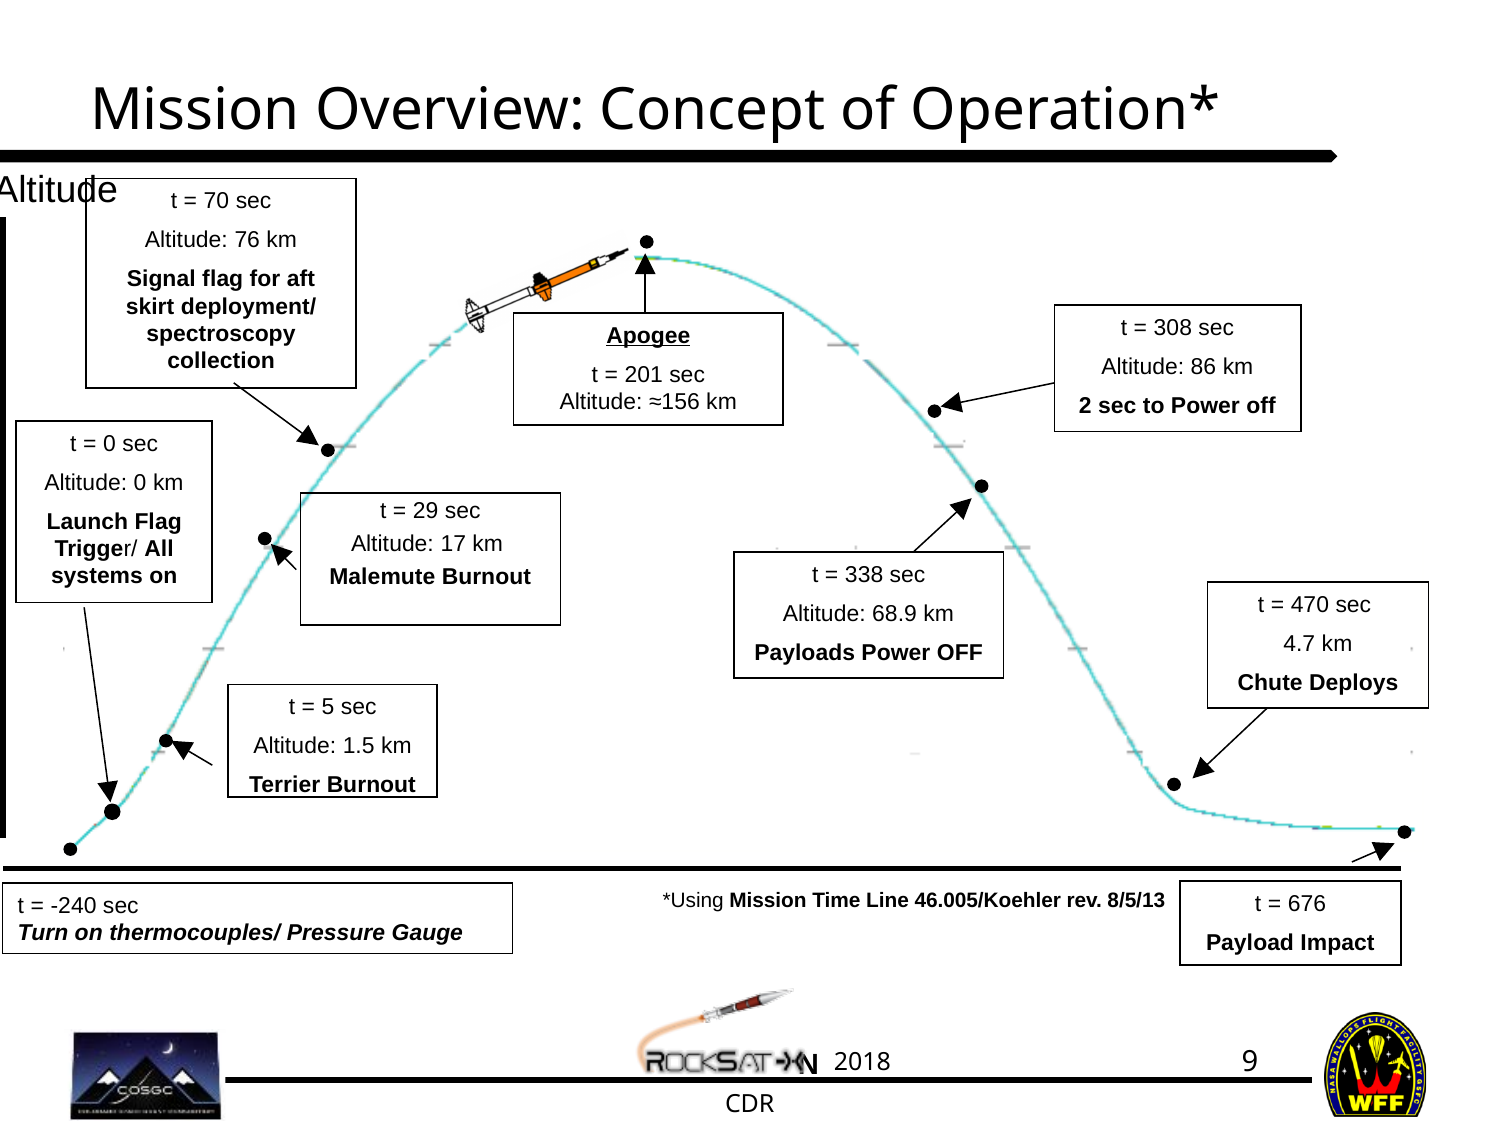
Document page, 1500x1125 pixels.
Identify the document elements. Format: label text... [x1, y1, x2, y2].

picture [622, 1041, 827, 1075]
picture [64, 1041, 226, 1121]
picture [1324, 1041, 1427, 1117]
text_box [0, 157, 1429, 1041]
title Mission Overview: Concept of Operation* [75, 12, 1425, 156]
slide_number 9 [1074, 1048, 1425, 1113]
